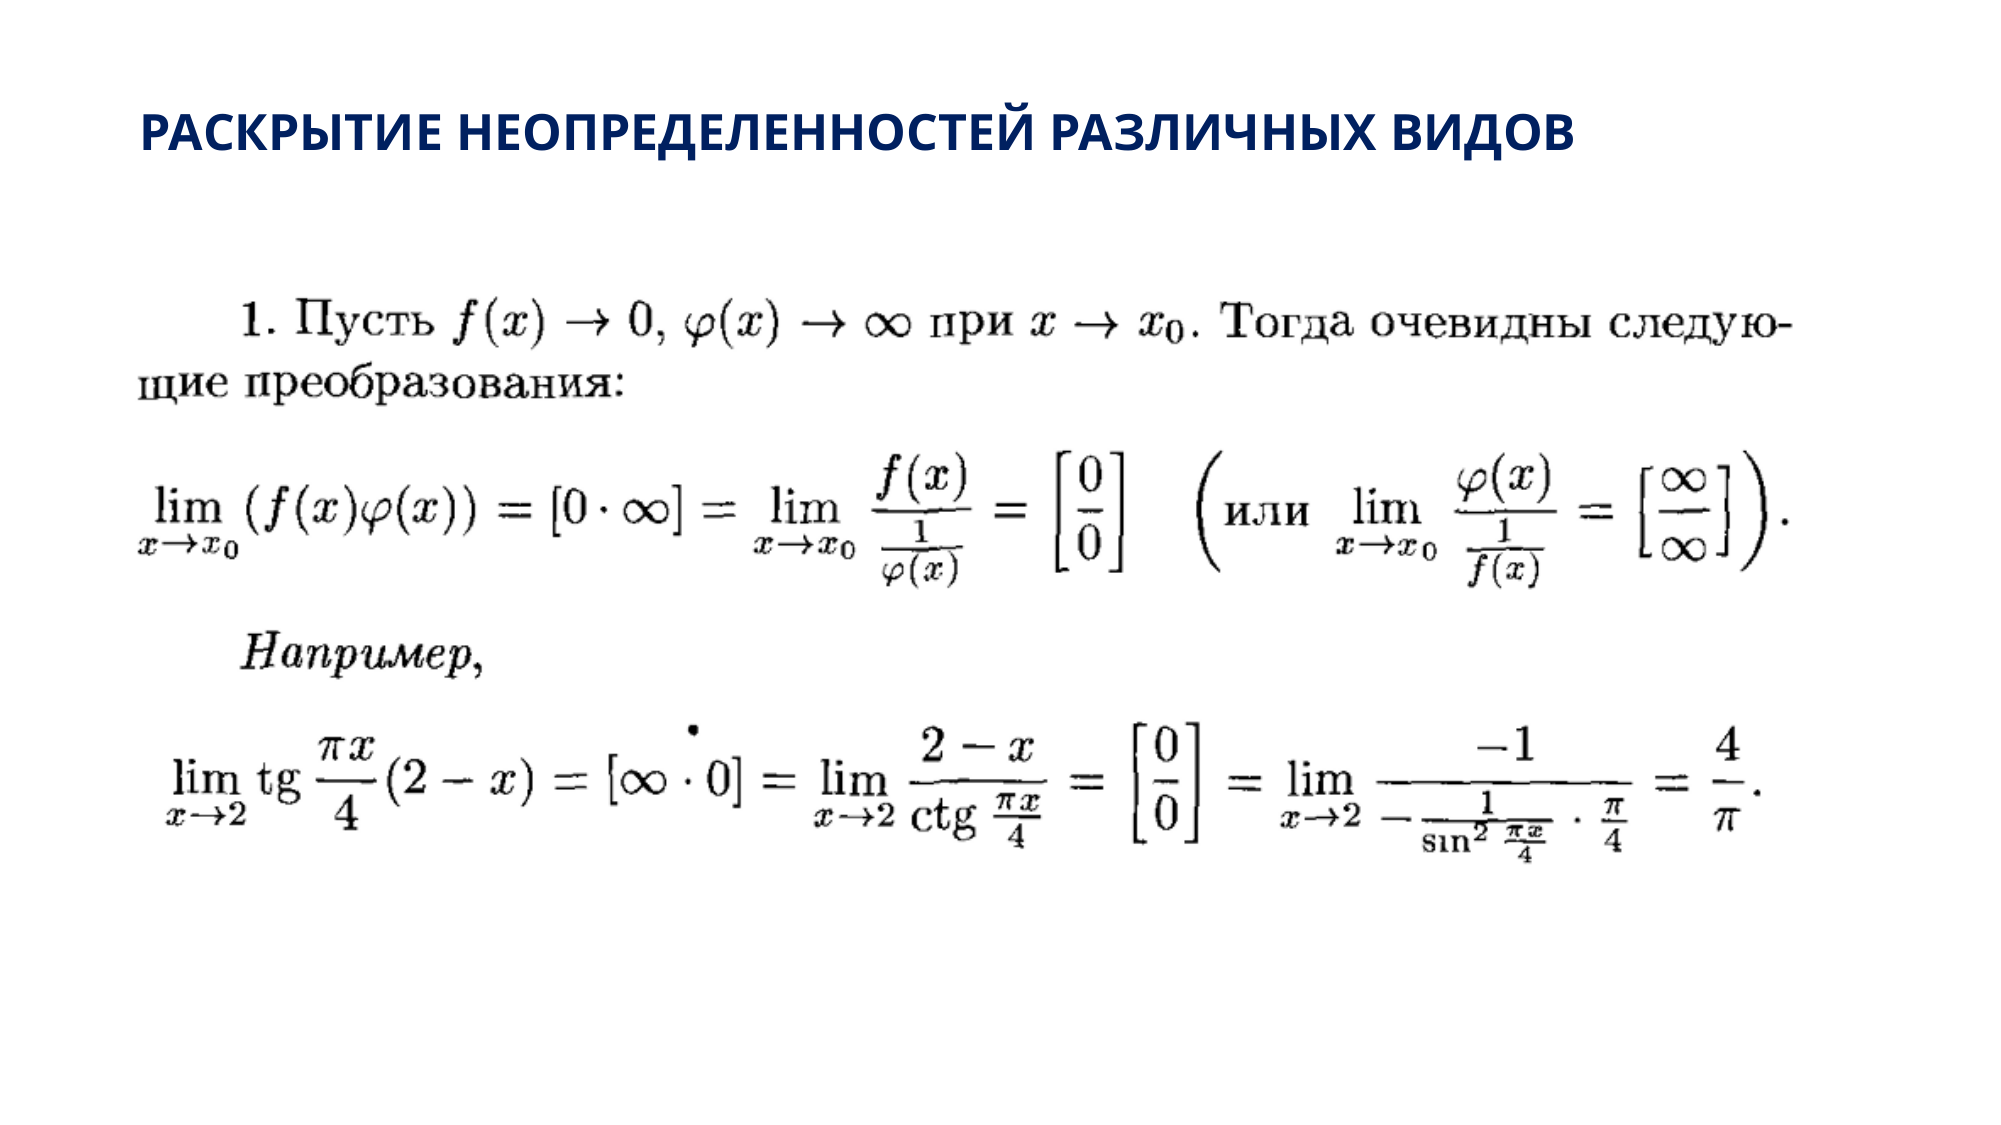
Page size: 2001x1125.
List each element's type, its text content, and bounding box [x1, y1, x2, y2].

picture [96, 285, 1830, 883]
text_box РАСКРЫТИЕ НЕОПРЕДЕЛЕННОСТЕЙ РАЗЛИЧНЫХ ВИДОВ [124, 93, 1802, 168]
